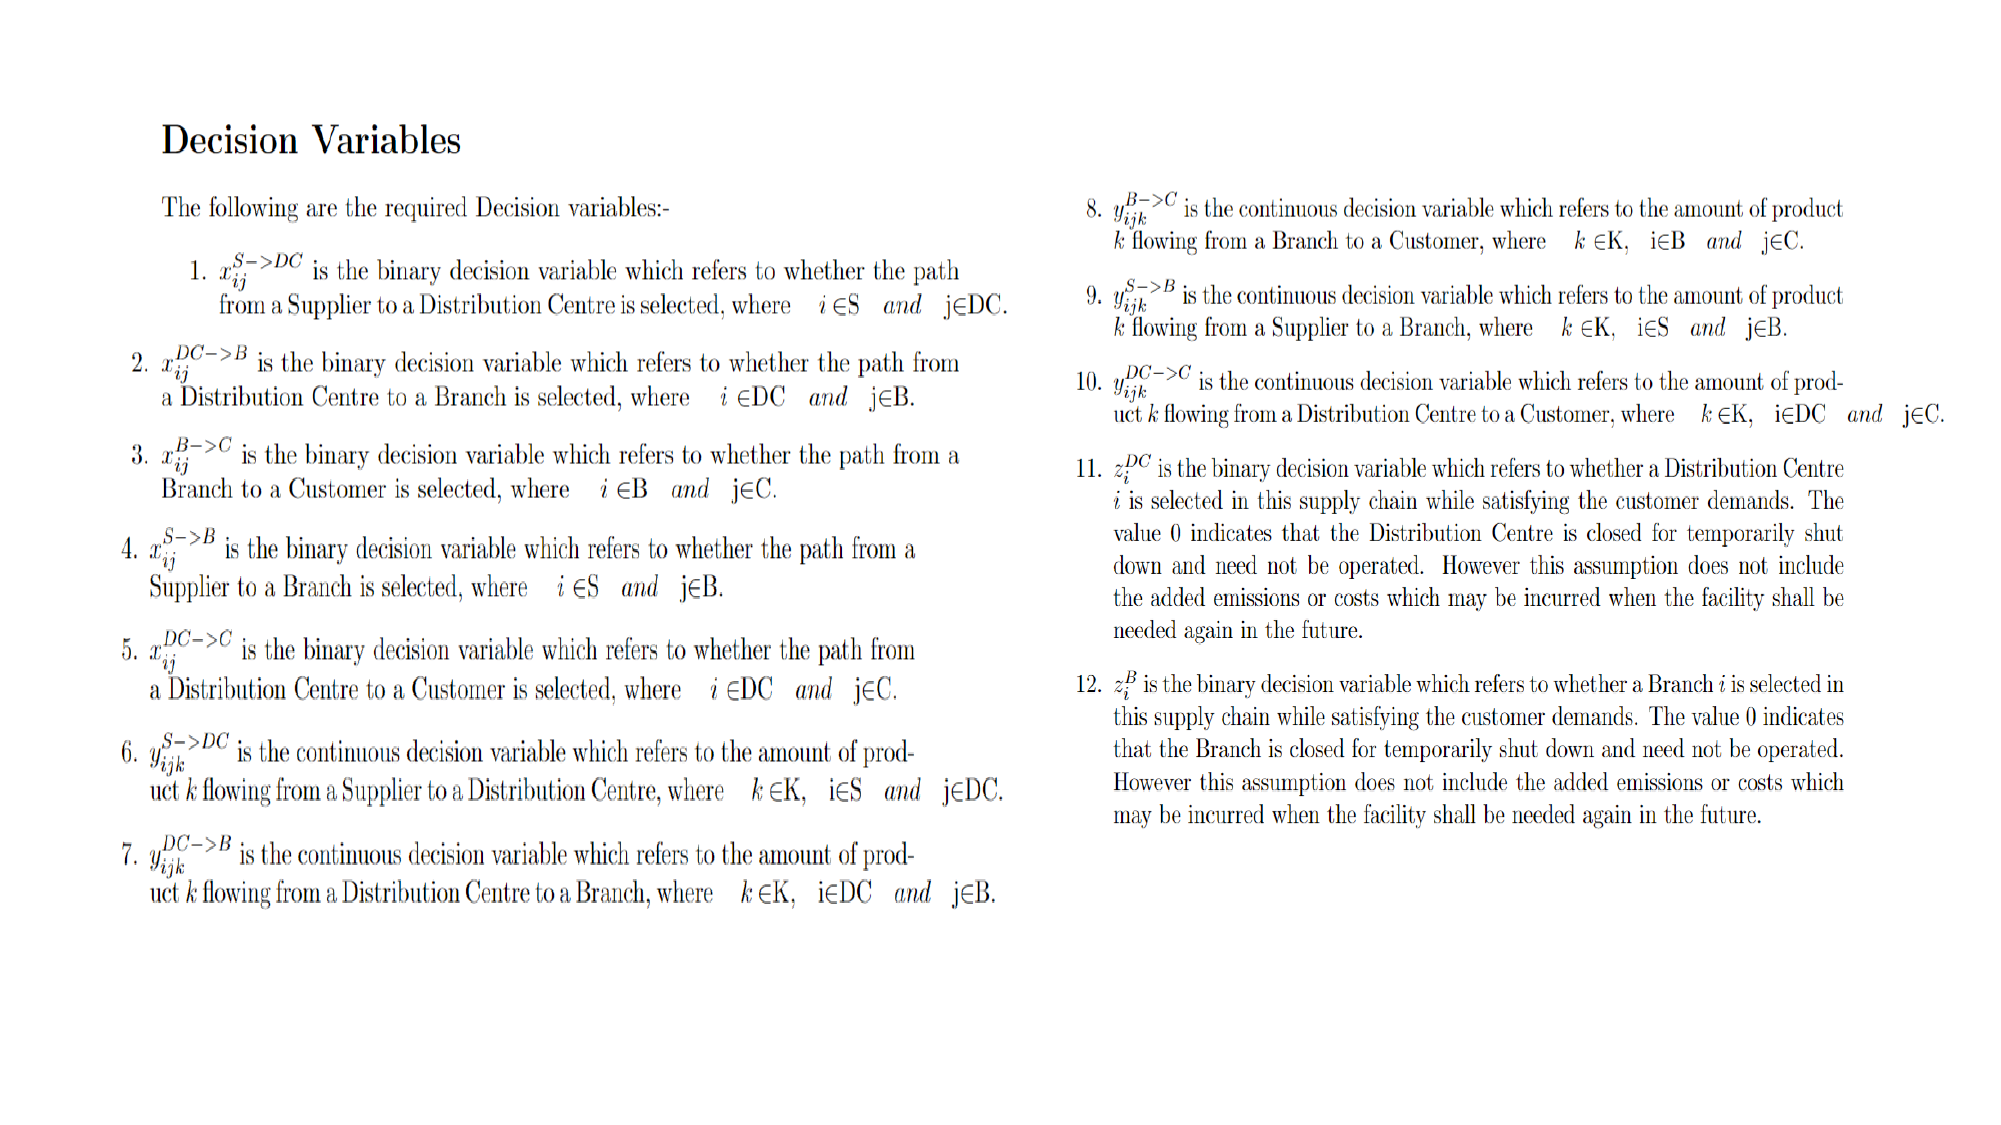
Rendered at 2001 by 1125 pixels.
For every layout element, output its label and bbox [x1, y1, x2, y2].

picture [105, 110, 1027, 914]
picture [1073, 179, 1953, 845]
